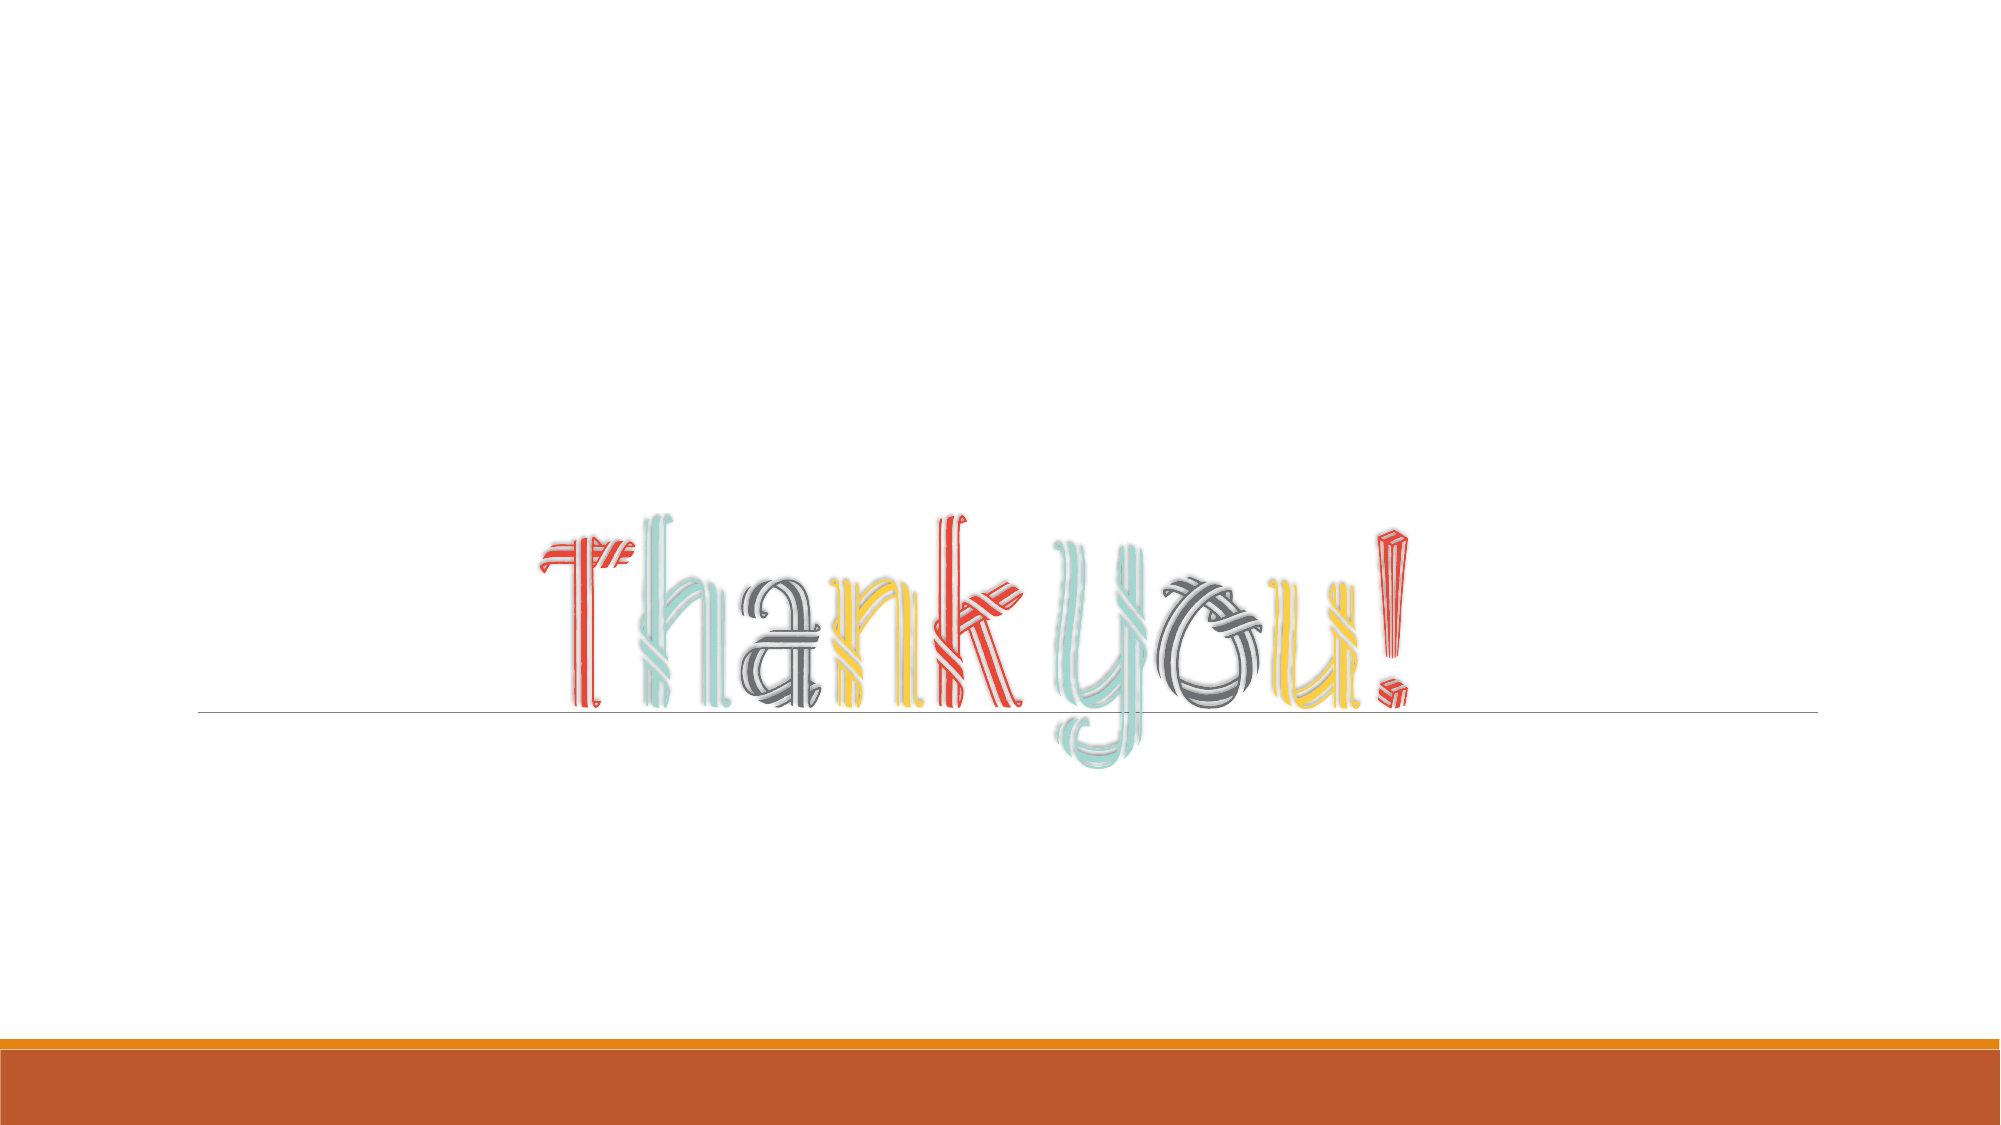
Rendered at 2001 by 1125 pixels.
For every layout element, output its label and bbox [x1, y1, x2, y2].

picture [539, 514, 1409, 769]
